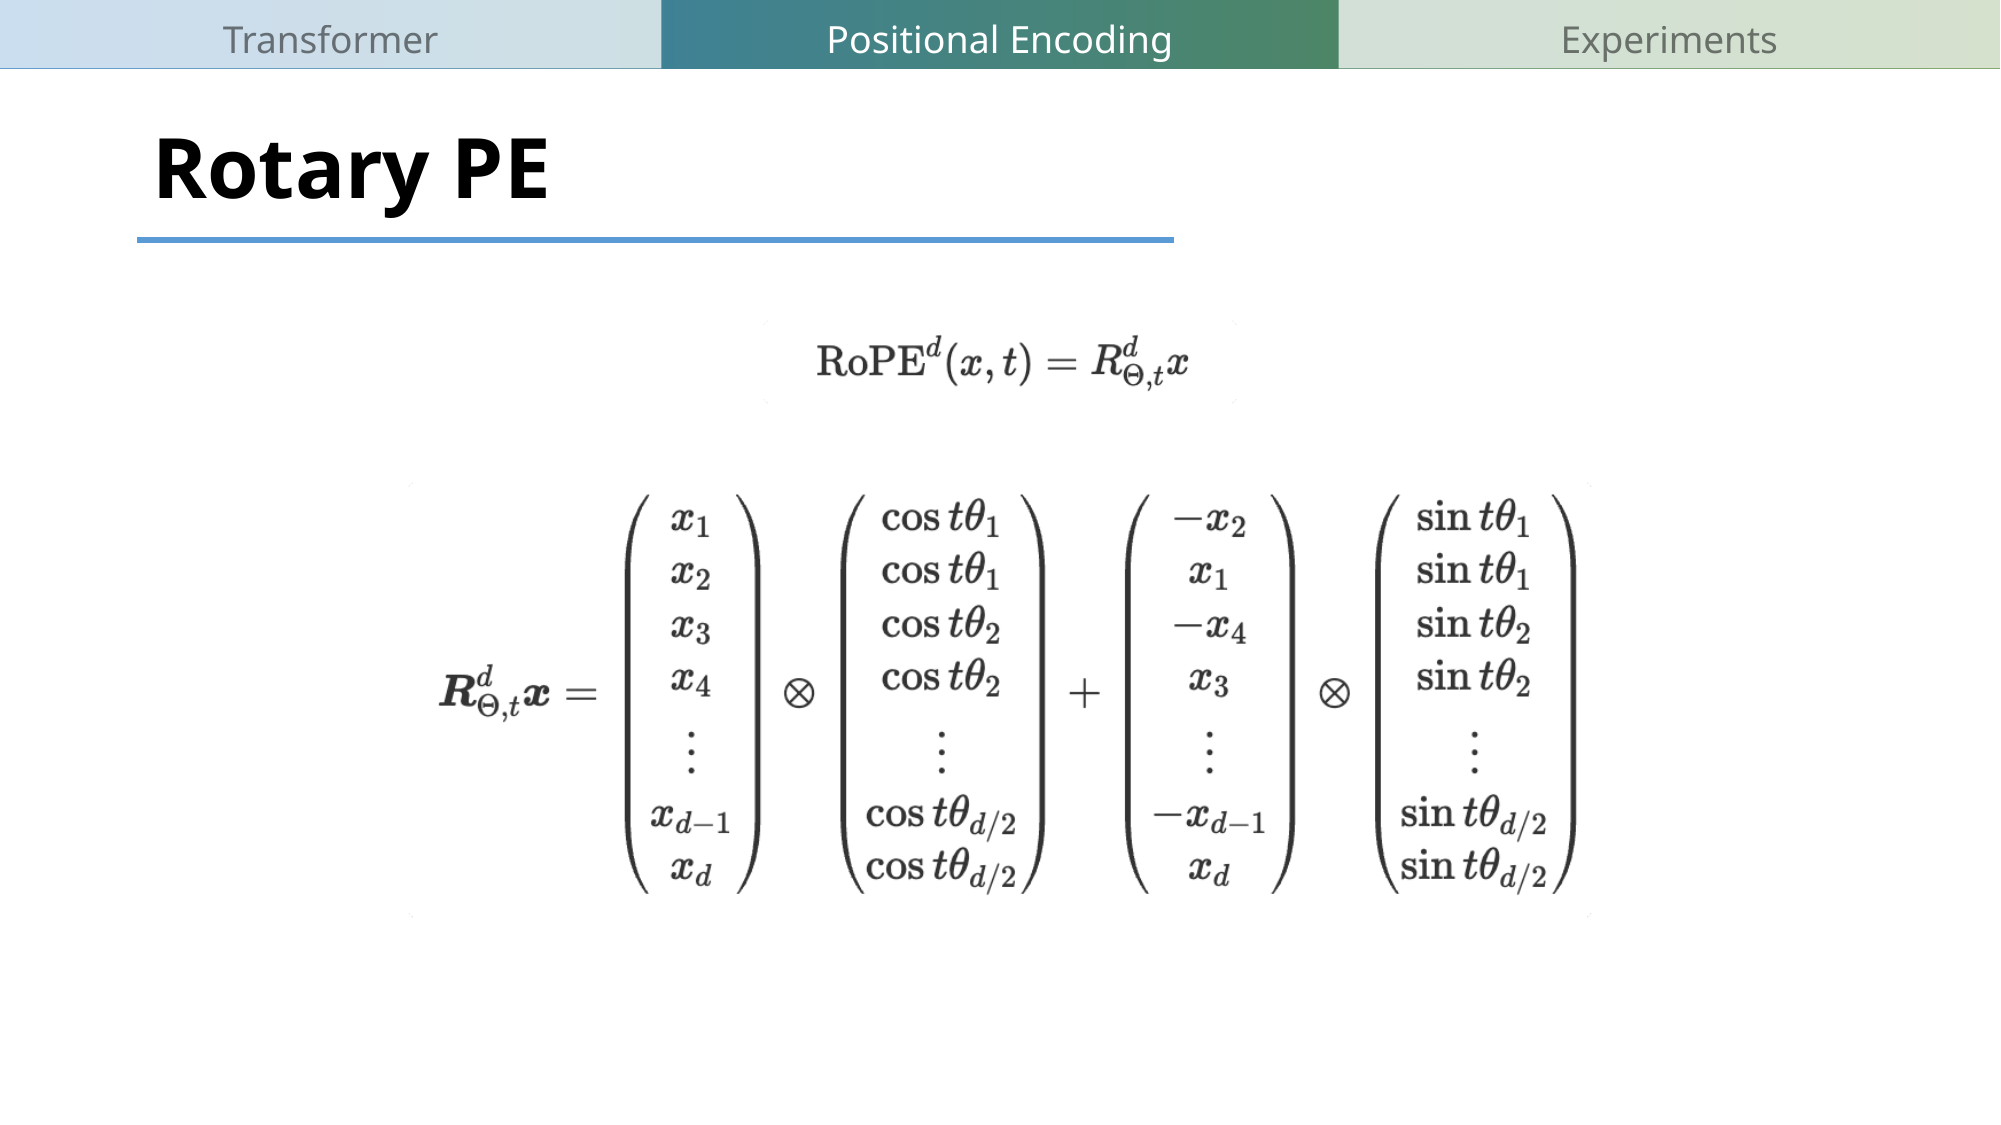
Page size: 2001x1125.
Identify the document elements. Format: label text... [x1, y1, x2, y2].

picture [763, 320, 1237, 404]
picture [408, 482, 1592, 918]
title Rotary PE [137, 90, 1863, 241]
